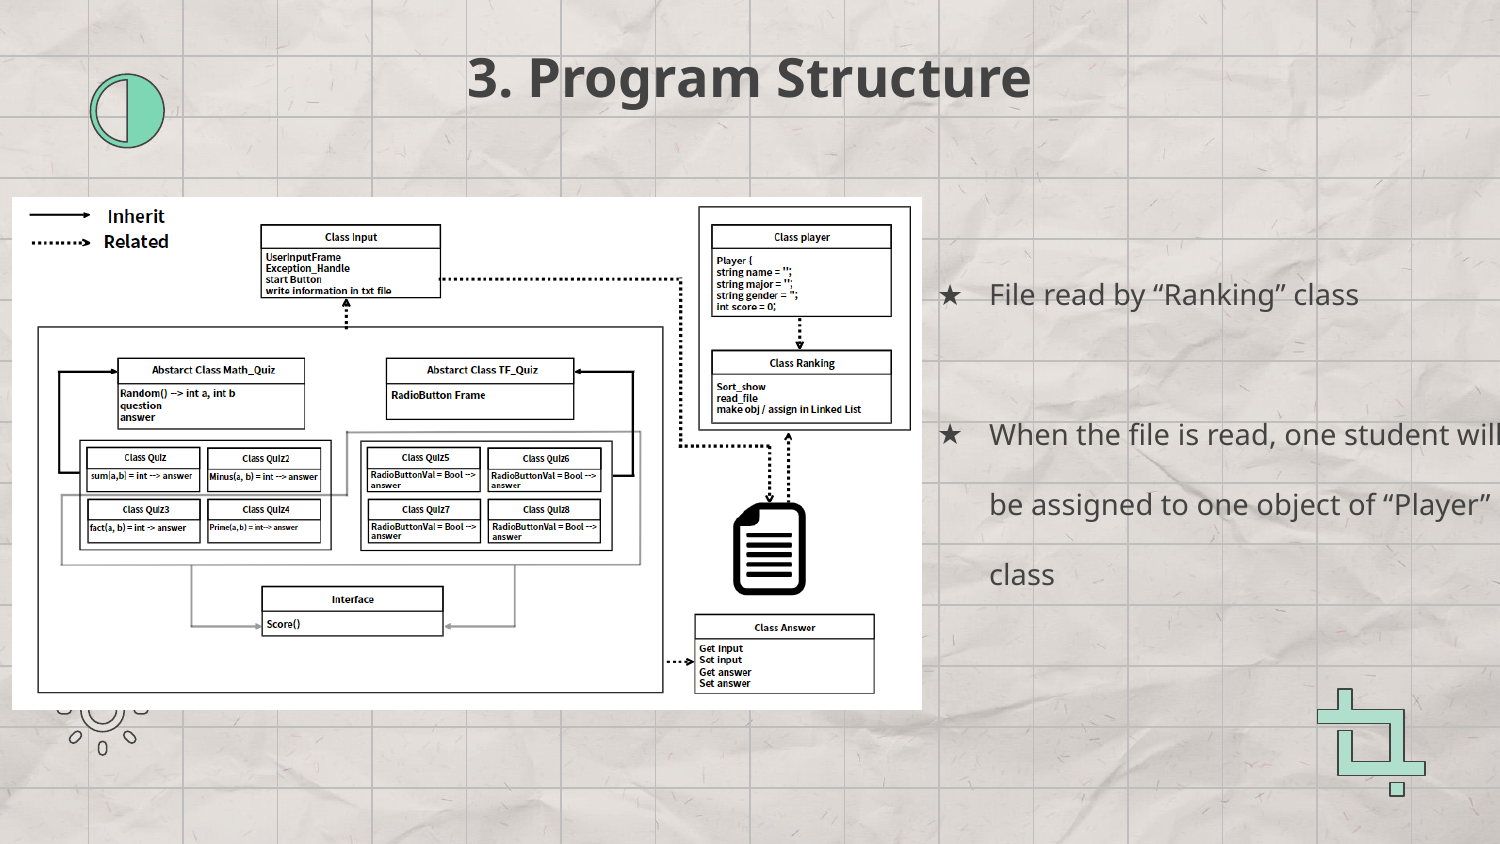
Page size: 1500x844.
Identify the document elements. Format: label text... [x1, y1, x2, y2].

picture [12, 196, 922, 711]
title 3. Program Structure [117, 28, 1383, 114]
subtitle File read by “Ranking” class When the file is read, one student will be assigned to one object of “Player” class [899, 191, 1500, 796]
